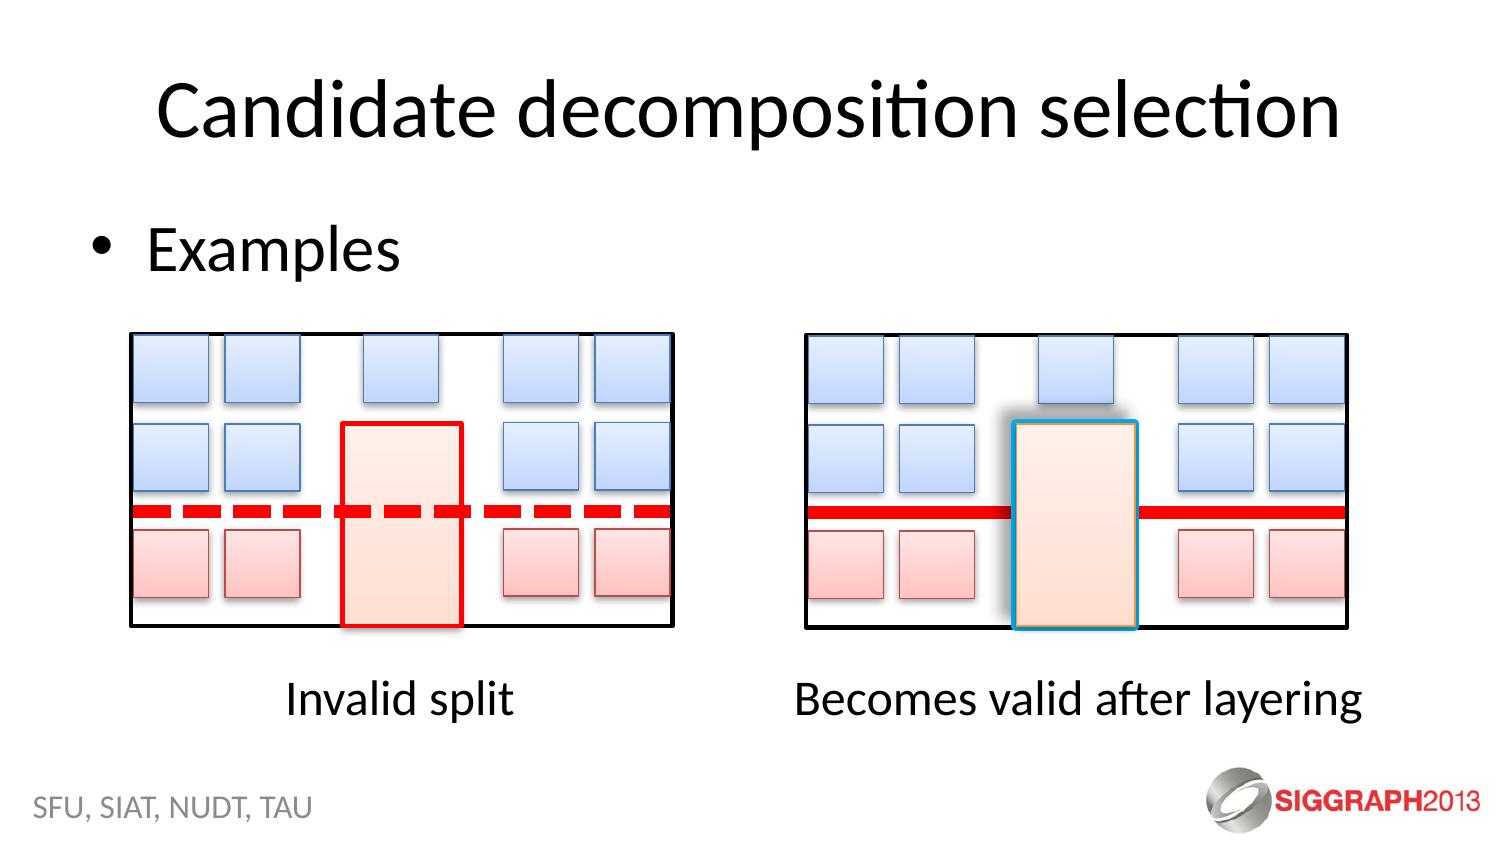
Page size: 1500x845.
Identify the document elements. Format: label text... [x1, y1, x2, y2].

text_box [363, 334, 439, 403]
text_box [129, 332, 675, 628]
text_box [340, 520, 463, 628]
text_box [503, 528, 579, 597]
footer SFU, SIAT, NUDT, TAU [17, 782, 372, 828]
text_box [503, 334, 579, 403]
picture [1198, 764, 1494, 836]
title Candidate decomposition selection [75, 33, 1425, 175]
text_box [224, 529, 301, 598]
text_box [594, 334, 671, 403]
text_box Becomes valid after layering [771, 658, 1386, 733]
text_box [224, 423, 301, 492]
text_box [133, 423, 209, 492]
text_box [594, 528, 671, 597]
text_box [503, 422, 579, 491]
text_box [224, 334, 301, 403]
text_box Invalid split [258, 658, 542, 733]
text_box [340, 422, 463, 510]
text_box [805, 334, 1348, 628]
text_box [594, 422, 671, 491]
text_box [133, 529, 209, 598]
list Examples [75, 196, 1425, 754]
text_box [133, 334, 209, 403]
